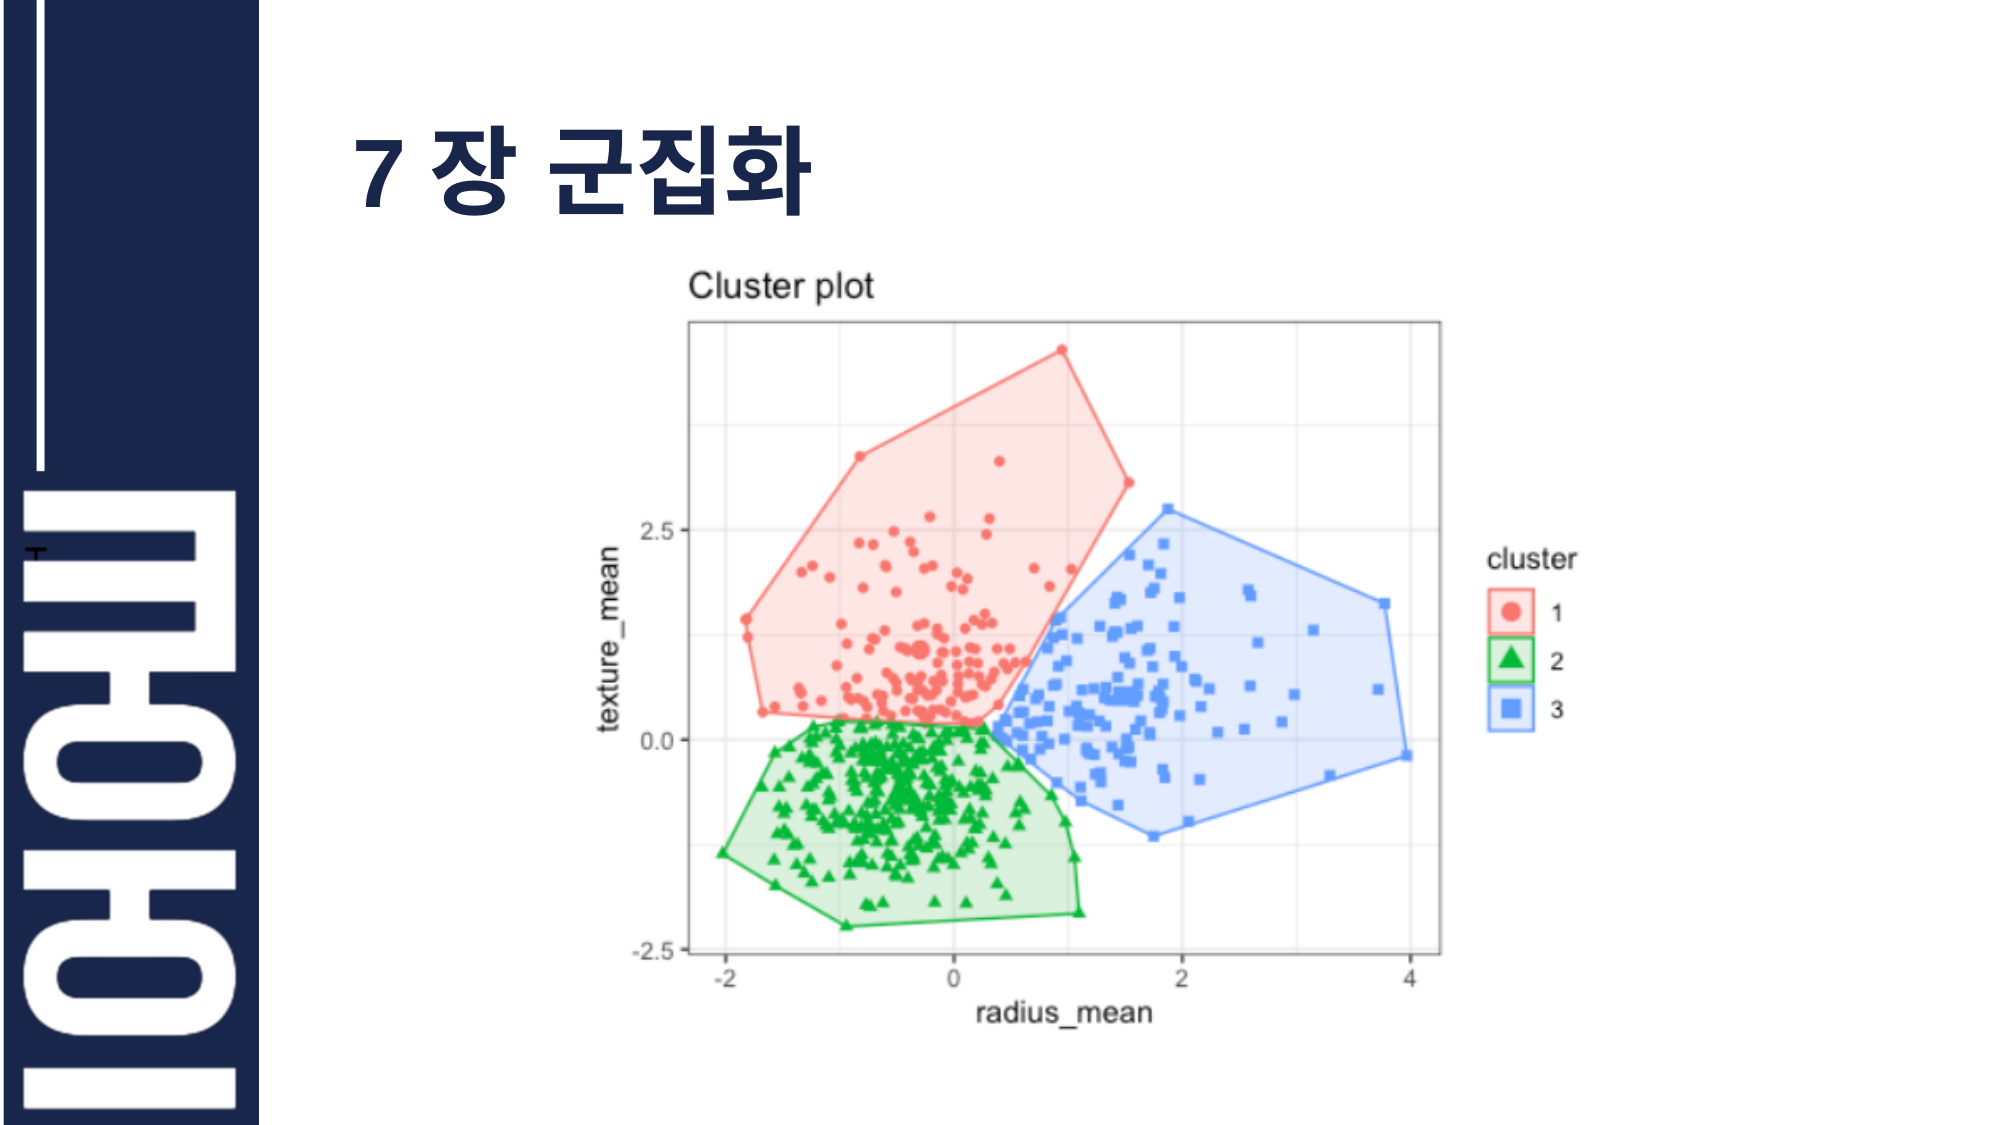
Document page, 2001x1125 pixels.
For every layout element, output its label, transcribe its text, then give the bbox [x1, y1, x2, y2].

picture [571, 248, 1649, 1059]
text_box 7장 군집화 [332, 73, 1599, 248]
picture [0, 0, 259, 1125]
